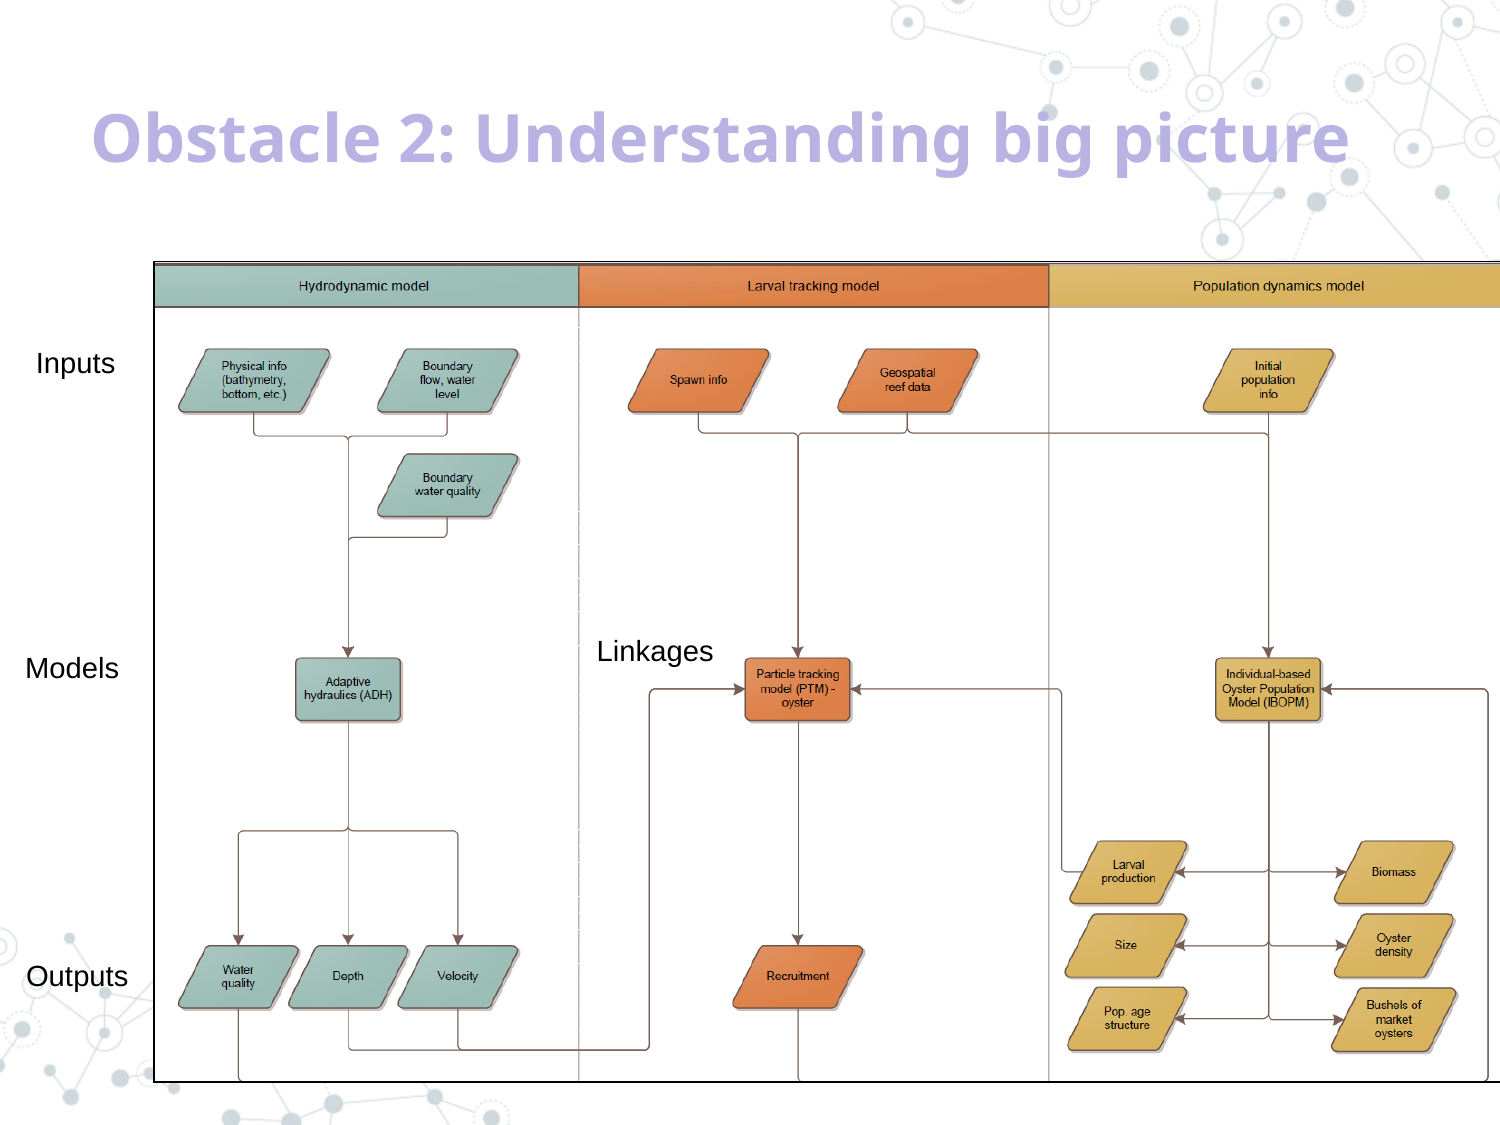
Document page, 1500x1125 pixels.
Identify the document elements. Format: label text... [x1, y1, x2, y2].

text_box Outputs [11, 949, 144, 1000]
picture [154, 262, 1500, 1082]
text_box Inputs [21, 337, 131, 388]
picture [0, 0, 1500, 1125]
text_box Models [10, 641, 135, 692]
title Obstacle 2: Understanding big picture [75, 3, 1425, 191]
